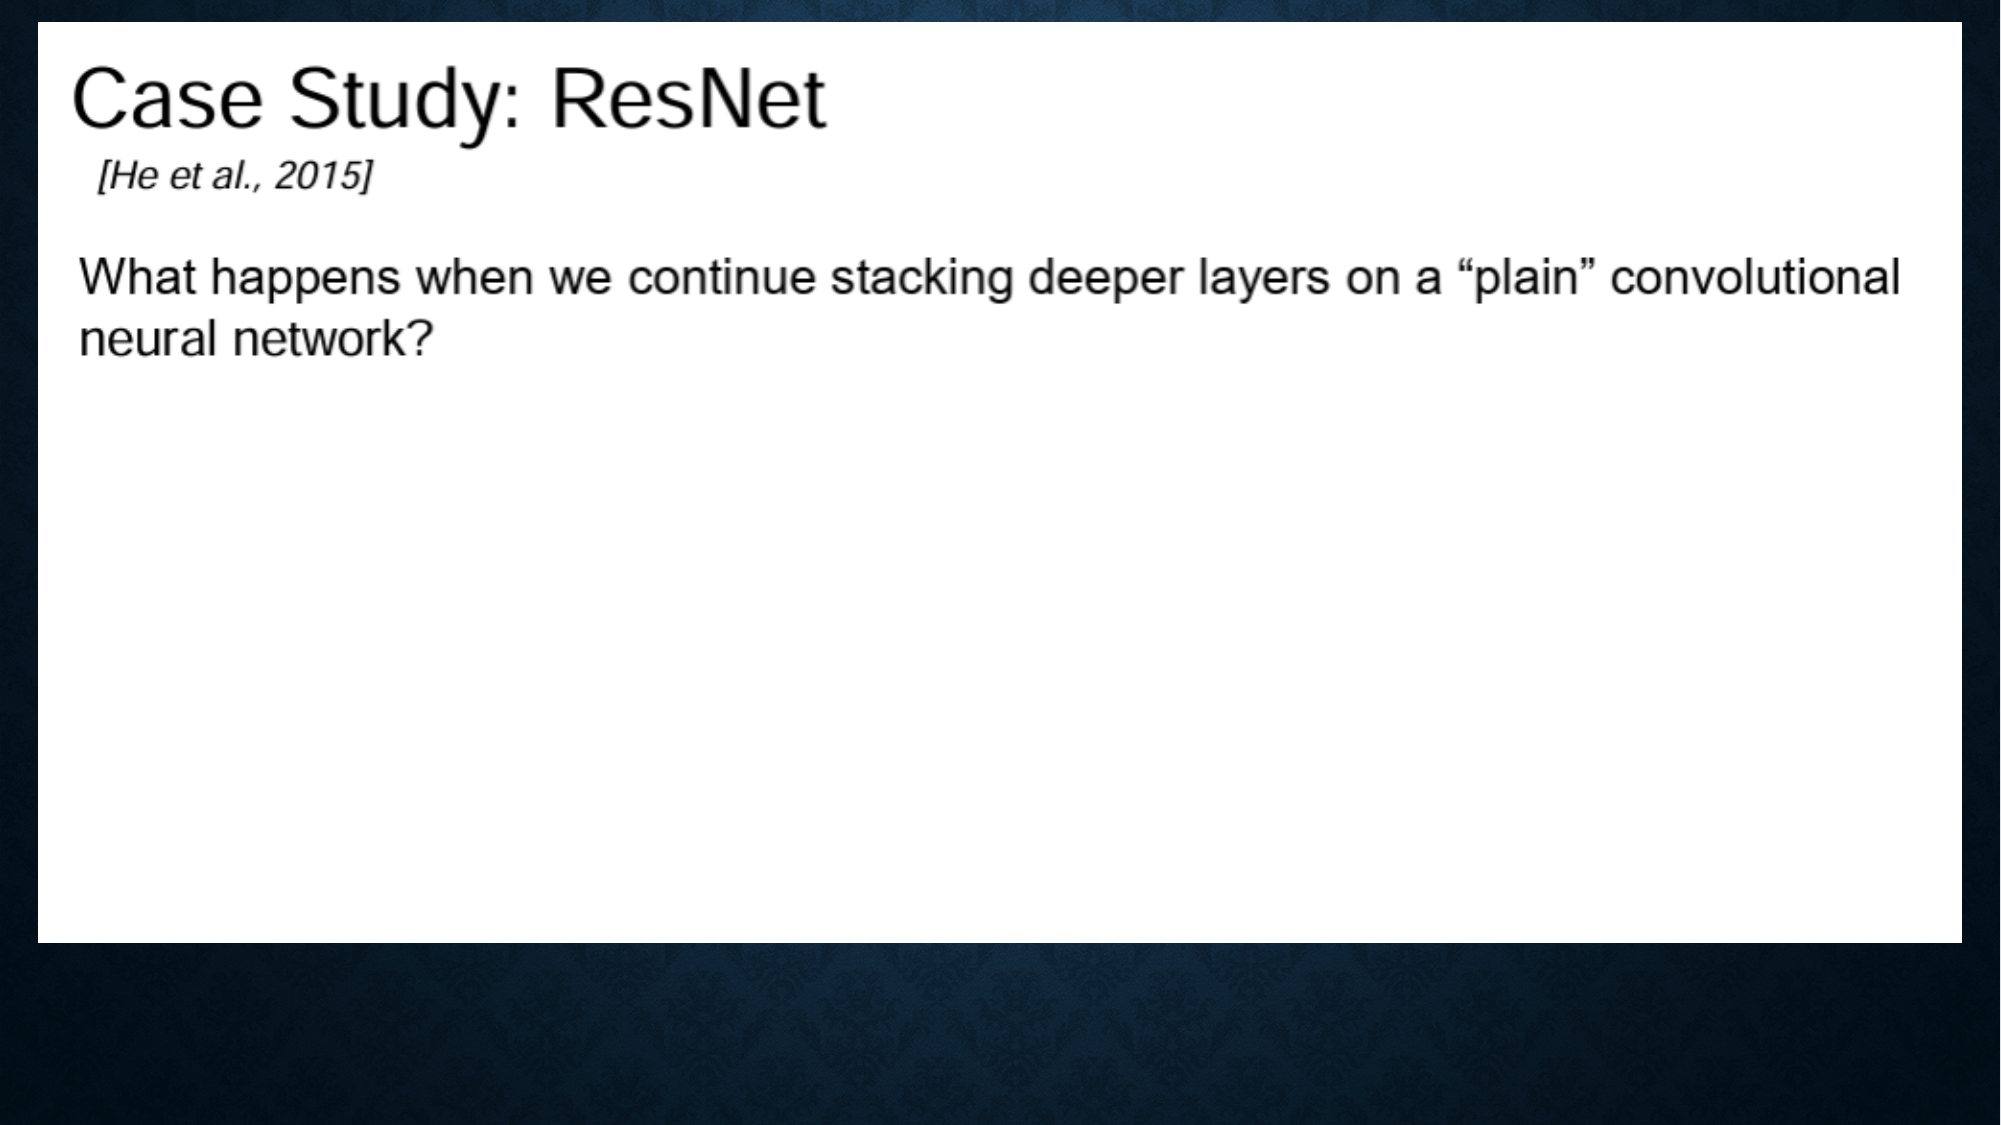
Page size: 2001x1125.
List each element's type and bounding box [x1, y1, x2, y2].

picture [37, 22, 1962, 944]
